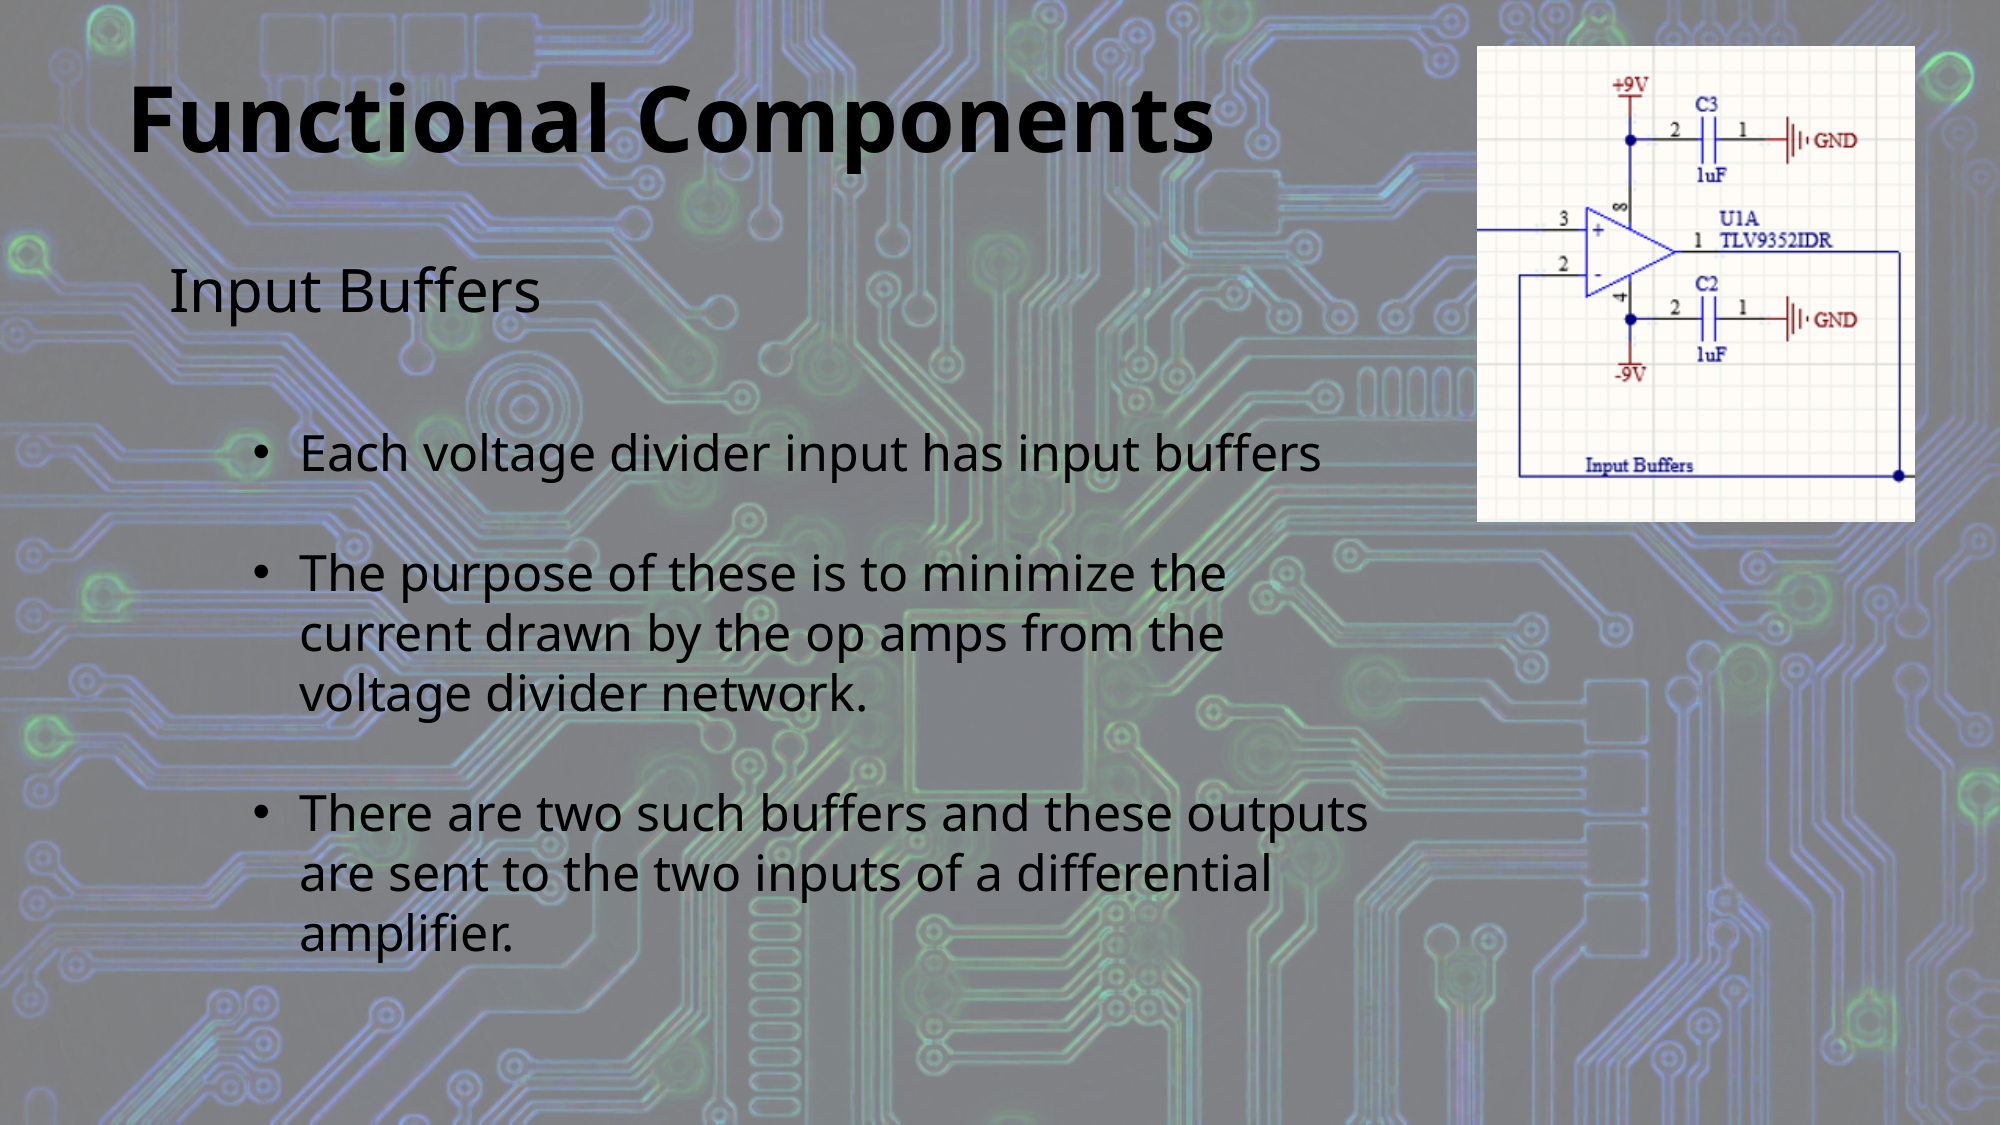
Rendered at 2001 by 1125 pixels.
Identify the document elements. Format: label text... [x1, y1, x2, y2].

text_box Each voltage divider input has input buffers The purpose of these is to minimize the current drawn by the op amps from the voltage divider network. There are two such buffers and these outputs are sent to the two inputs of a differential amplifier. [237, 414, 1414, 969]
list Input Buffers [154, 230, 634, 387]
title Functional Components [110, 23, 1569, 181]
picture [1477, 46, 1915, 522]
